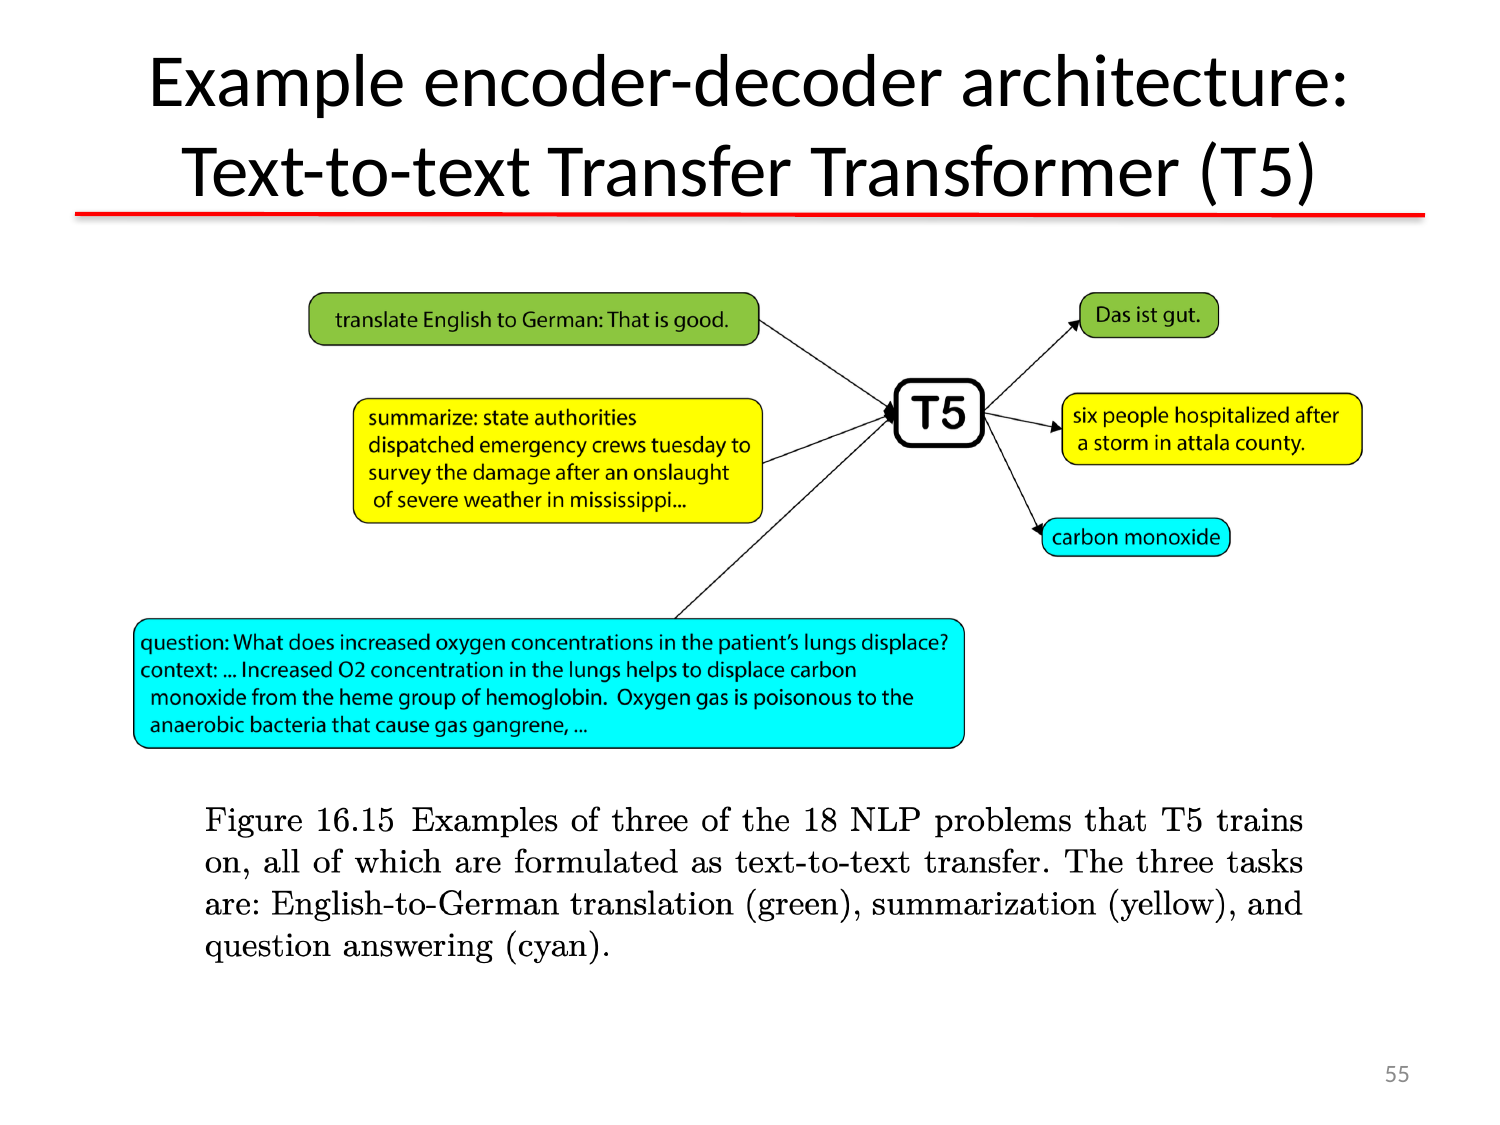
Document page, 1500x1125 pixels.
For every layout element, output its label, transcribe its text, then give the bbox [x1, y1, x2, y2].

picture [112, 267, 1388, 974]
title Example encoder-decoder architecture: Text-to-text Transfer Transformer (T5) [75, 45, 1425, 198]
slide_number 55 [1074, 1042, 1425, 1103]
